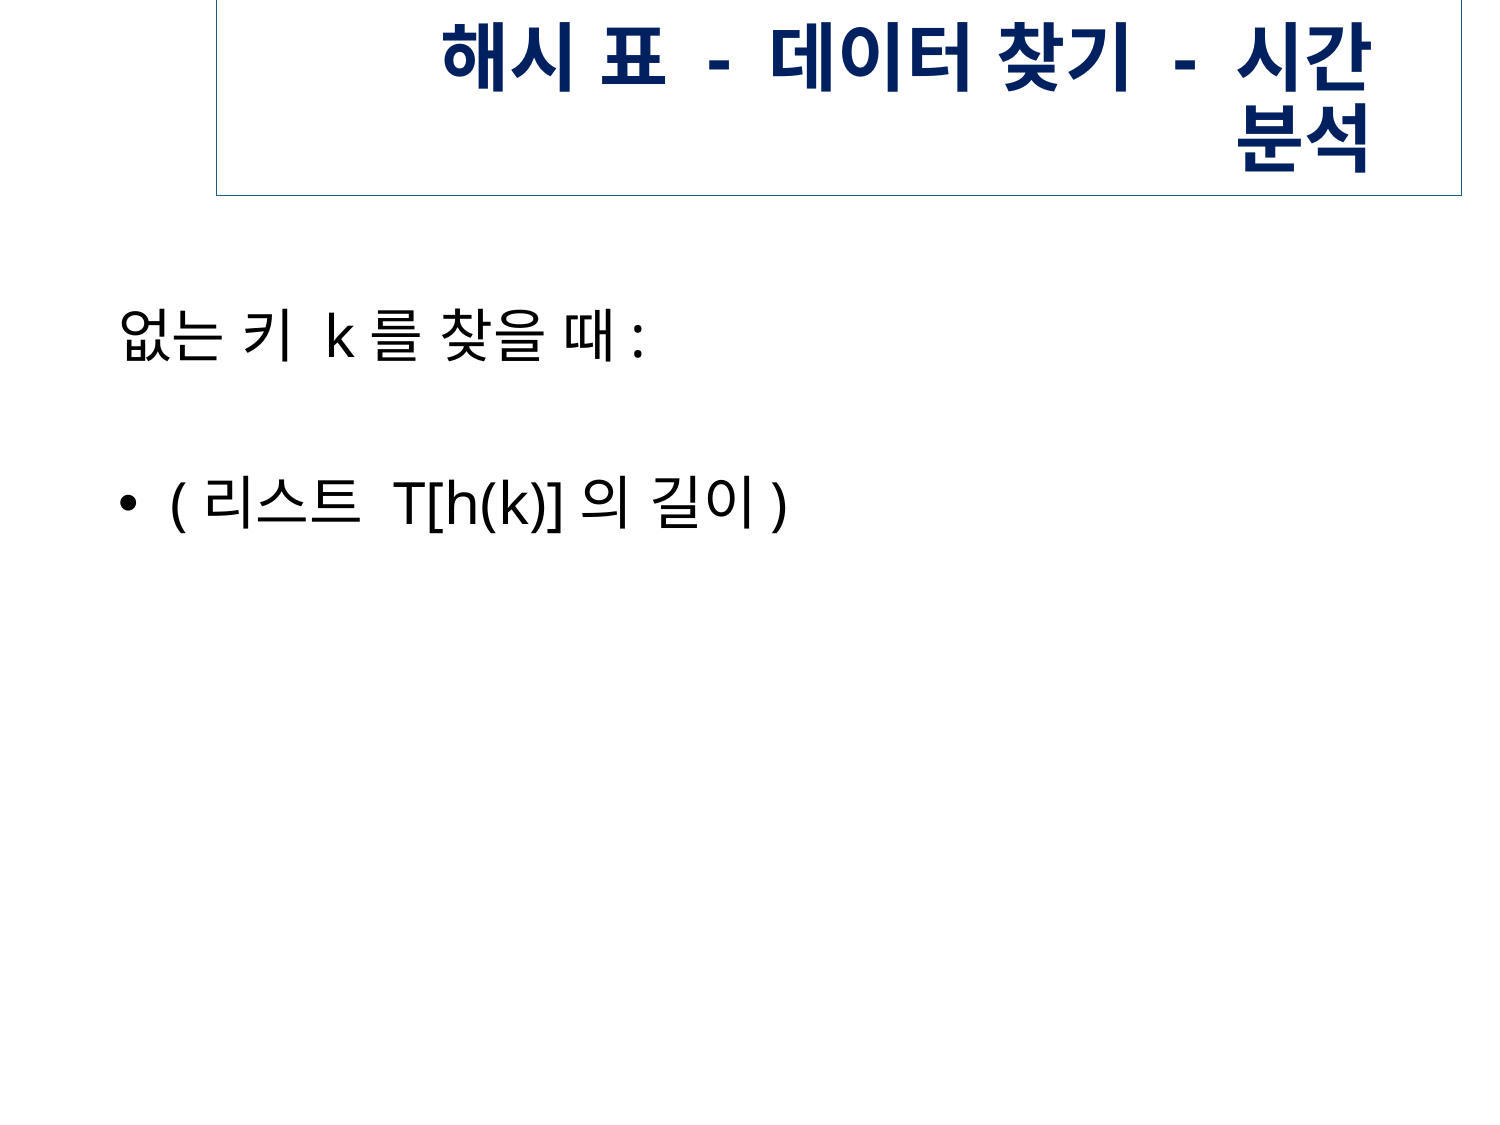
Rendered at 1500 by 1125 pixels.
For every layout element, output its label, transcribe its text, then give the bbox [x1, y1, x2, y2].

title 해시 표 - 데이터 찾기 - 시간 분석 [216, 0, 1462, 196]
